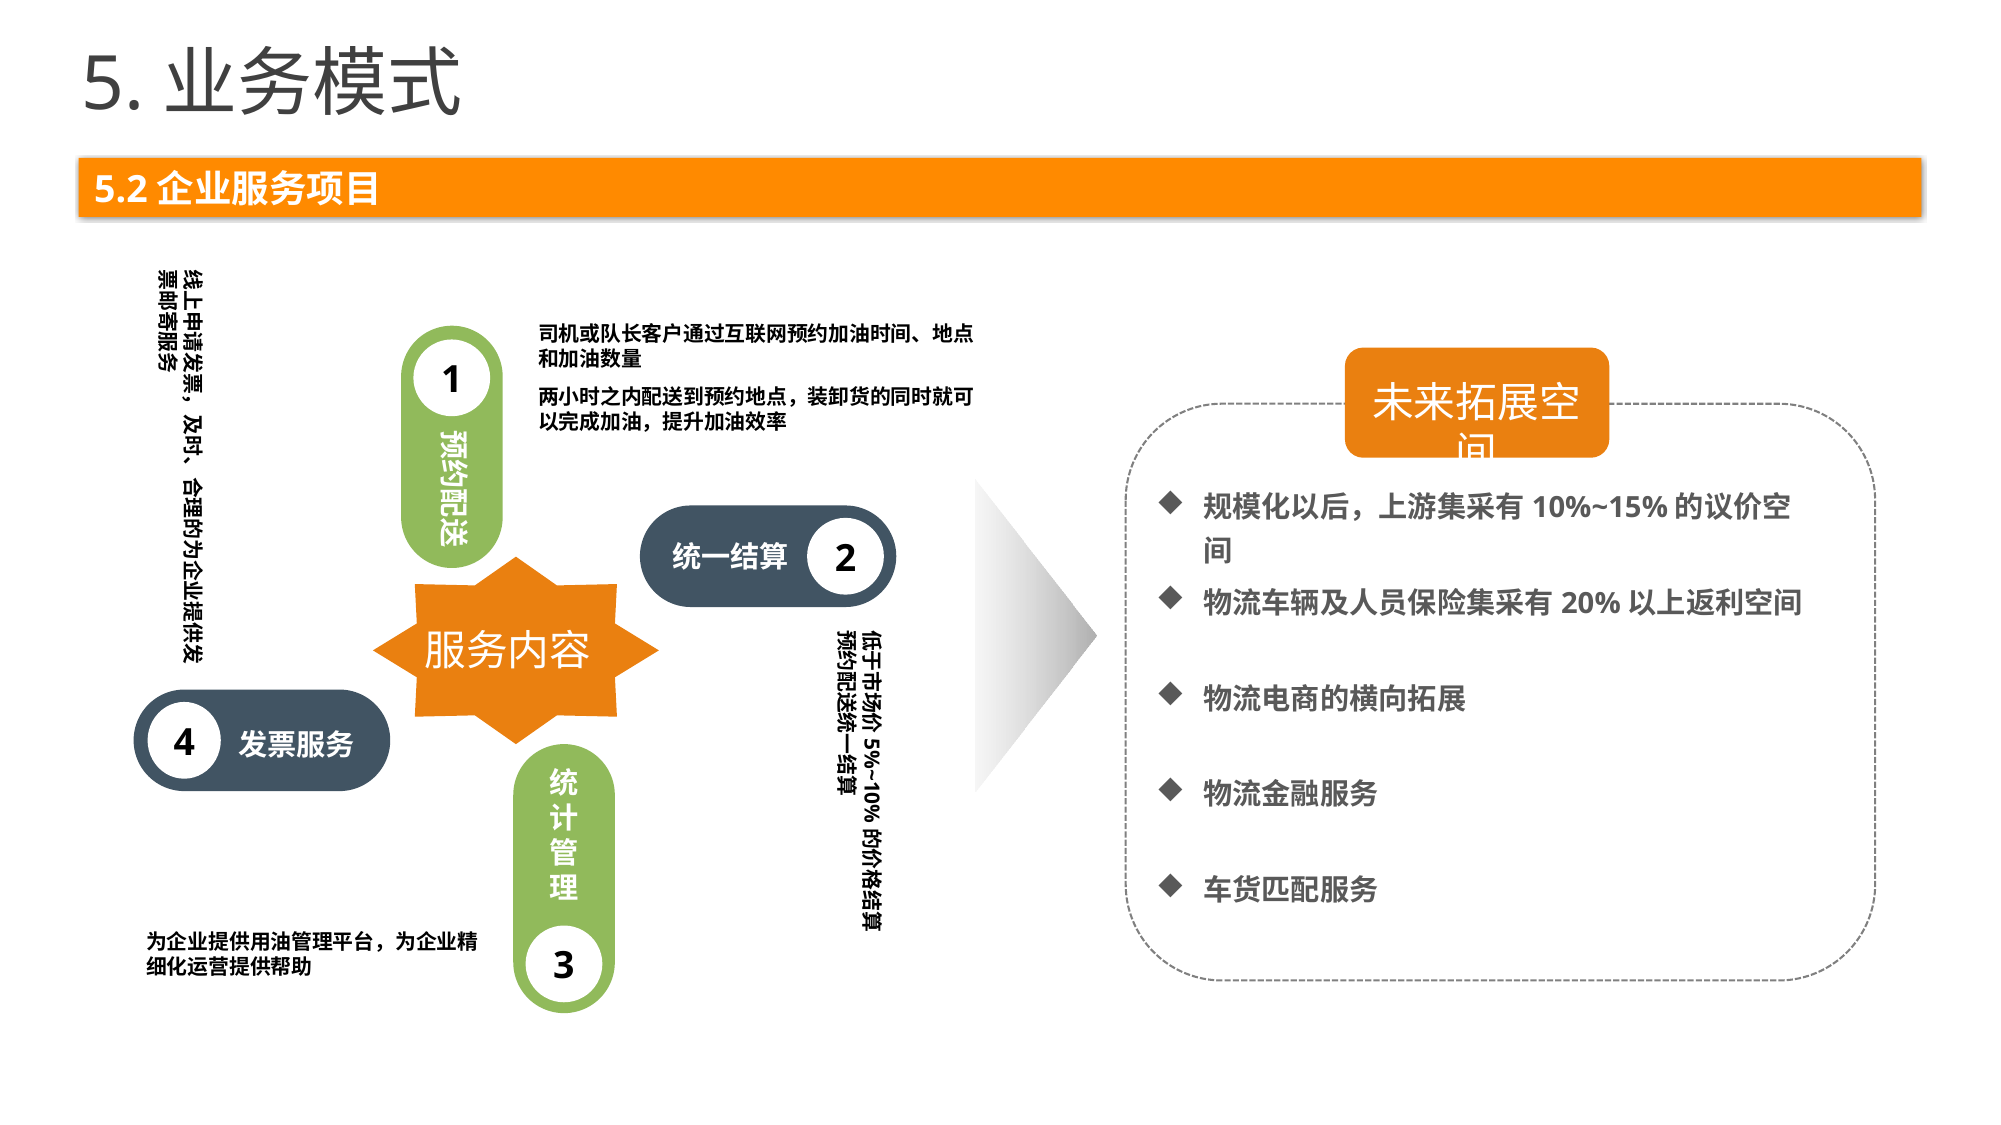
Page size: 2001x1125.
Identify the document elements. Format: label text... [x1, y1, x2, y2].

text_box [401, 325, 503, 568]
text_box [133, 689, 391, 792]
text_box [973, 476, 1098, 795]
text_box 5.2企业服务项目 [94, 164, 1849, 210]
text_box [1125, 347, 1876, 981]
text_box 服务内容 [424, 623, 608, 674]
text_box [370, 555, 661, 744]
text_box 为企业提供用油管理平台，为企业精细化运营提供帮助 [146, 928, 496, 979]
text_box [78, 157, 1922, 218]
text_box 低于市场价5%~10%的价格结算 预约配送统一结算 [834, 630, 886, 1014]
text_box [513, 744, 615, 1014]
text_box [639, 505, 897, 608]
text_box 司机或队长客户通过互联网预约加油时间、地点和加油数量 两小时之内配送到预约地点，装卸货的同时就可以完成加油，提升加油效率 [538, 320, 975, 434]
text_box 5.业务模式 [81, 51, 1922, 124]
text_box 线上申请发票，及时、合理的为企业提供发票邮寄服务 [155, 269, 206, 667]
